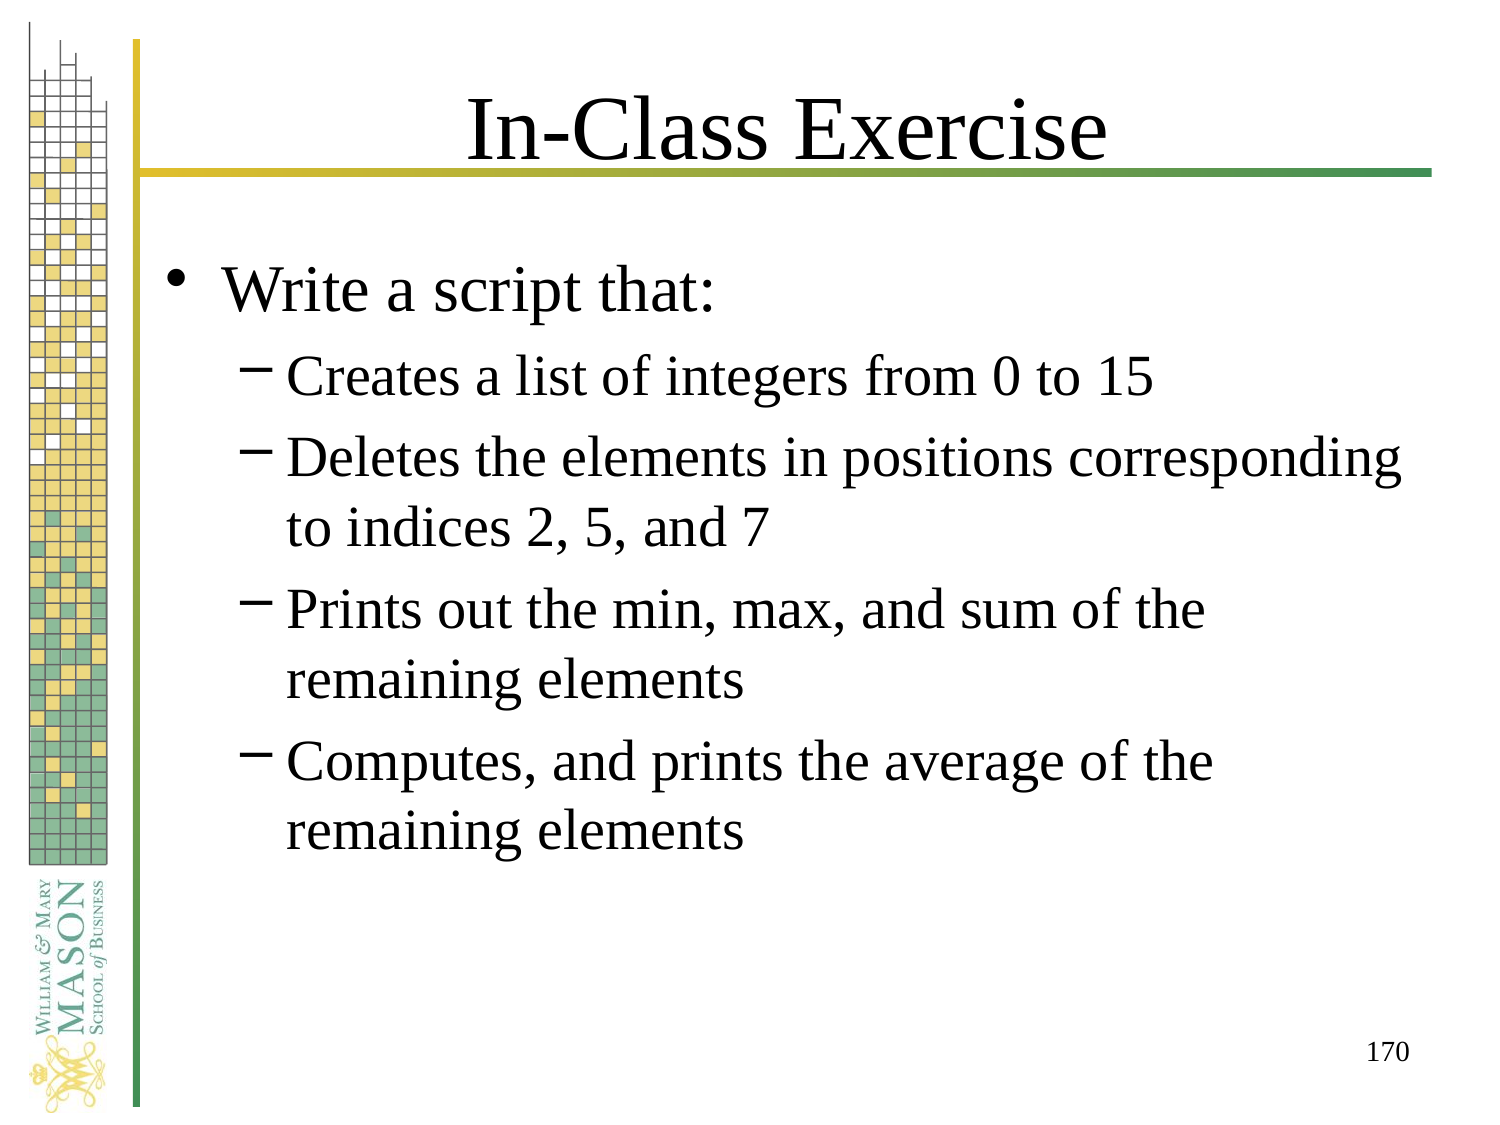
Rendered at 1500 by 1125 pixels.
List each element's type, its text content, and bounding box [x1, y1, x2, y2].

list Write a script that: Creates a list of integers from 0 to 15 Deletes the elements in positions corresponding to indices 2, 5, and 7 Prints out the min, max, and sum of the remaining elements Computes, and prints the average of the remaining elements [150, 237, 1425, 1005]
slide_number 170 [1048, 1024, 1426, 1103]
title In-Class Exercise [150, 45, 1425, 200]
title Naming Variables [29, 879, 107, 1113]
